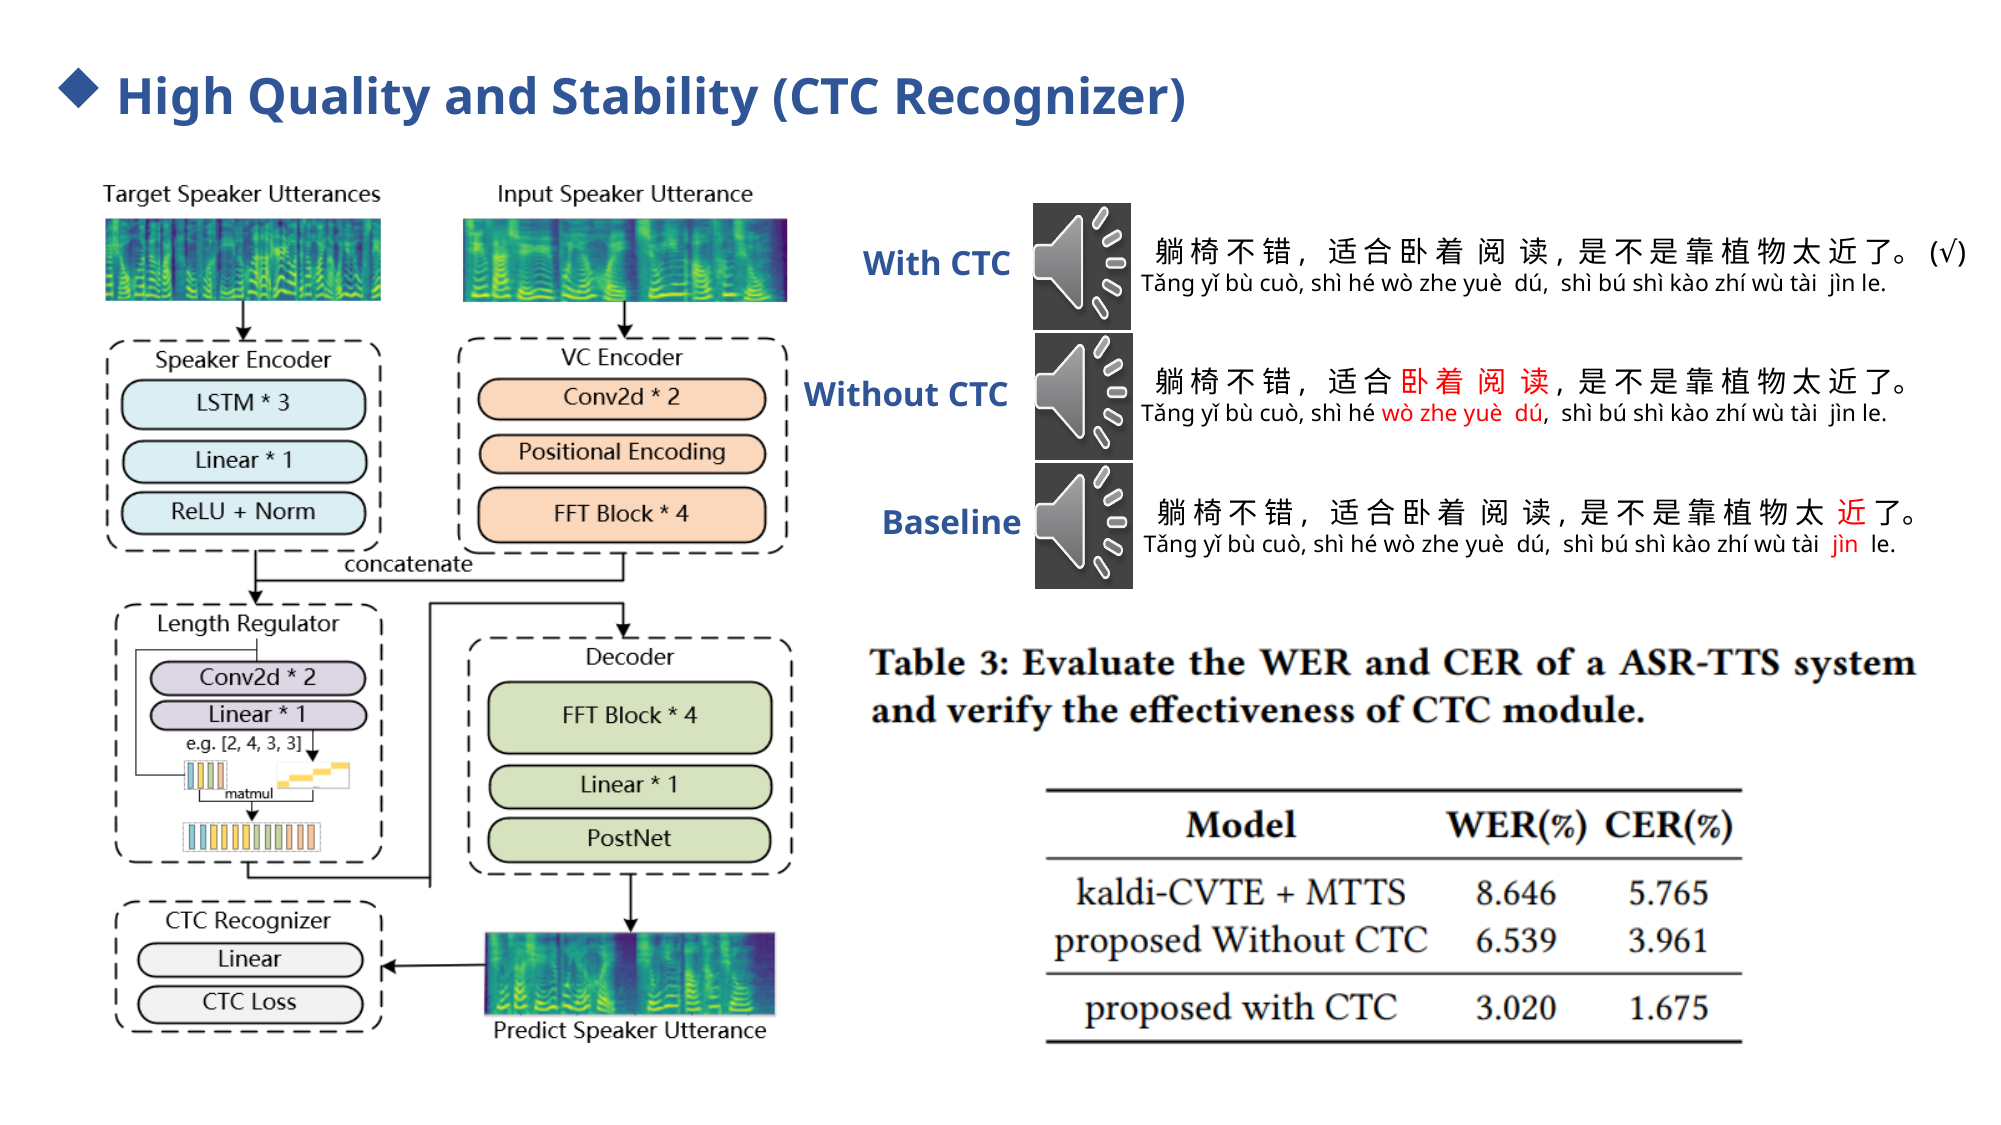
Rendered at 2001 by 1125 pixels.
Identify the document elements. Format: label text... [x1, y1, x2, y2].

text_box Without CTC [801, 365, 1033, 421]
text_box 躺 椅 不 错, 适 合 卧 着 阅 读, 是 不 是 靠 植 物 太 近 了。(√) Tǎng yǐ bù cuò, shì hé wò zhe yuè dú, shì bú shì kào zhí wù tài jìn le. [1132, 225, 1998, 303]
picture [1031, 202, 1132, 331]
text_box 躺 椅 不 错, 适 合 卧 着 阅 读, 是 不 是 靠 植 物 太 近 了。 Tǎng yǐ bù cuò, shì hé wò zhe yuè dú, shì bú shì kào zhí wù tài jìn le. [1134, 486, 2000, 565]
picture [98, 178, 801, 1049]
text_box 躺 椅 不 错, 适 合 卧 着 阅 读, 是 不 是 靠 植 物 太 近 了。 Tǎng yǐ bù cuò, shì hé wò zhe yuè dú, shì bú shì kào zhí wù tài jìn le. [1134, 356, 1998, 434]
picture [859, 629, 1922, 1061]
picture [1033, 332, 1134, 591]
text_box Baseline [866, 494, 1033, 549]
text_box With CTC [848, 234, 1031, 290]
text_box High Quality and Stability (CTC Recognizer) [39, 57, 1632, 133]
